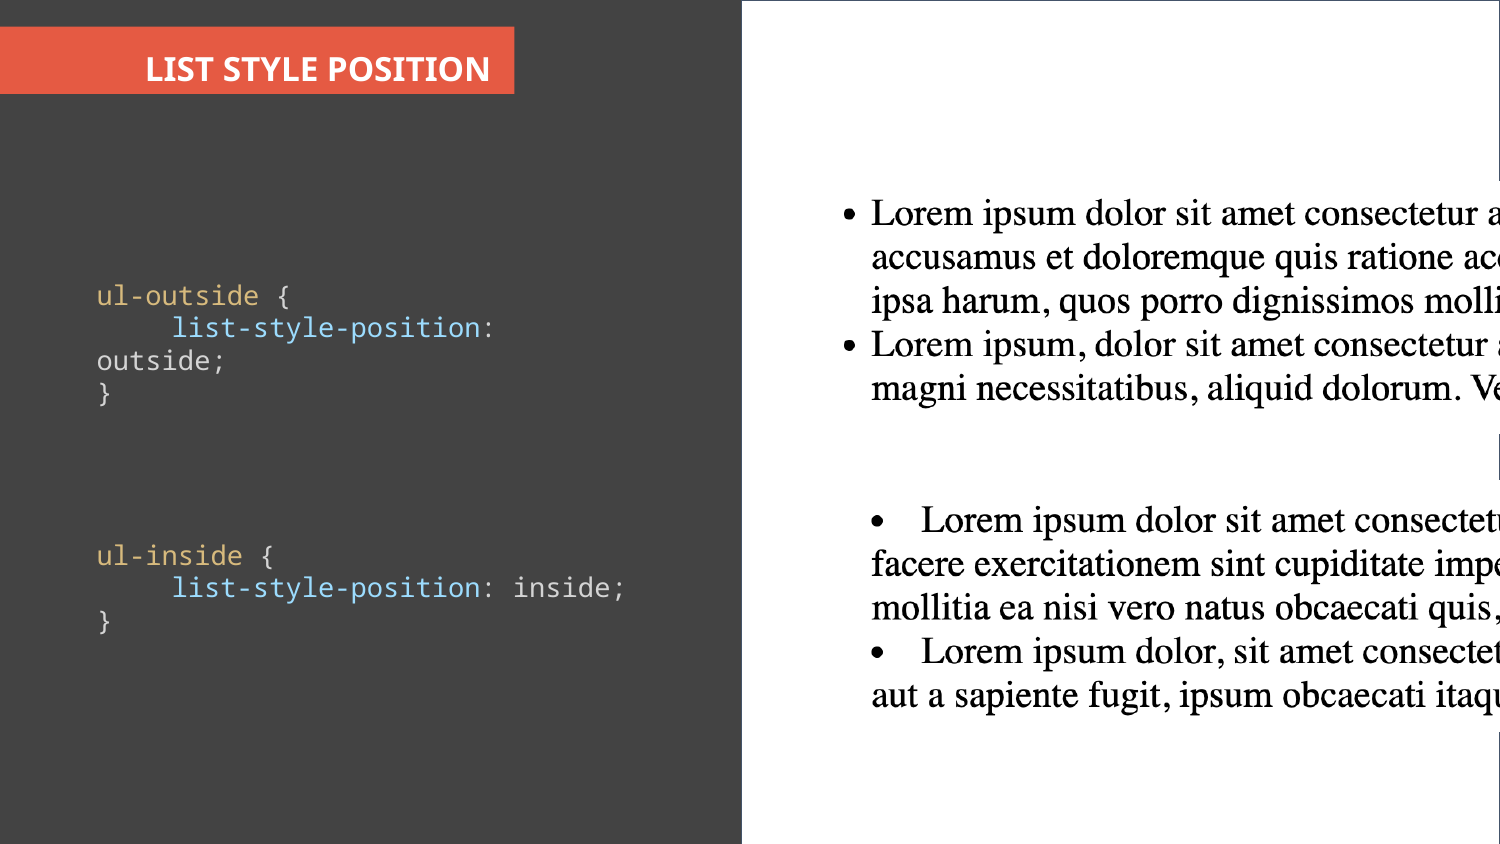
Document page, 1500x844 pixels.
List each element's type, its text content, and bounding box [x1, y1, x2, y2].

text_box [741, 0, 1500, 844]
picture [805, 181, 1500, 434]
title LIST STYLE POSITION [0, 26, 515, 94]
text_box ul-outside { list-style-position: outside; } ul-inside { list-style-position: inside; } [81, 134, 653, 780]
picture [805, 480, 1500, 733]
